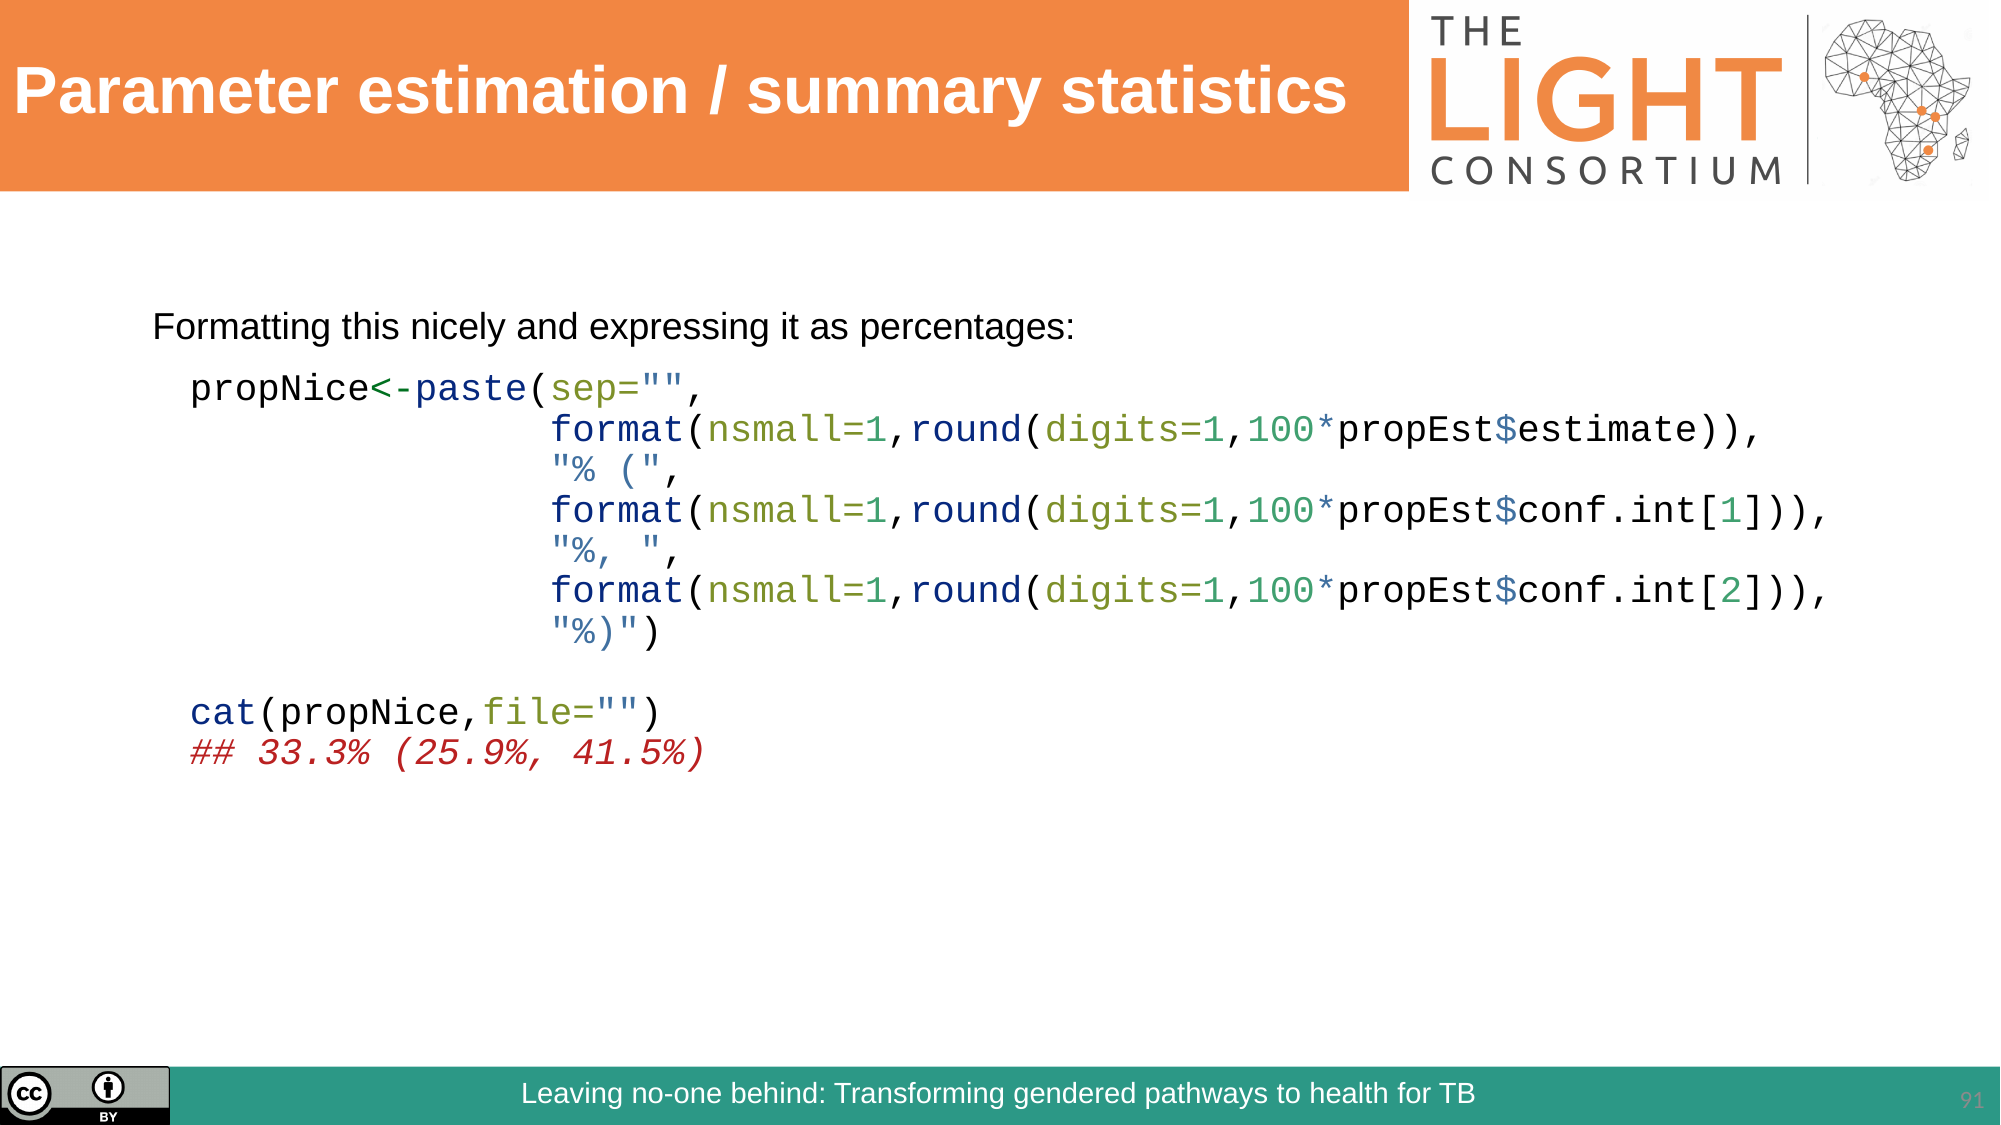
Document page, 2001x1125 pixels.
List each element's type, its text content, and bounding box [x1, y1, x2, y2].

slide_number 91 [1550, 1073, 2000, 1125]
picture [0, 1066, 170, 1125]
title Parameter estimation / summary statistics [0, 0, 1410, 192]
list Formatting this nicely and expressing it as percentages: propNice<-paste(sep="", format(nsmall=1,round(digits=1,100*propEst$estimate)), "% (", format(nsmall=1,round(digits=1,100*propEst$conf.int[1])), "%, ", format(nsmall=1,round(digits=1,100*propEst$conf.int[2])), "%)") cat(propNice,file="") ## 33.3% (25.9%, 41.5%) [137, 299, 1863, 1066]
picture [1409, 0, 1989, 201]
